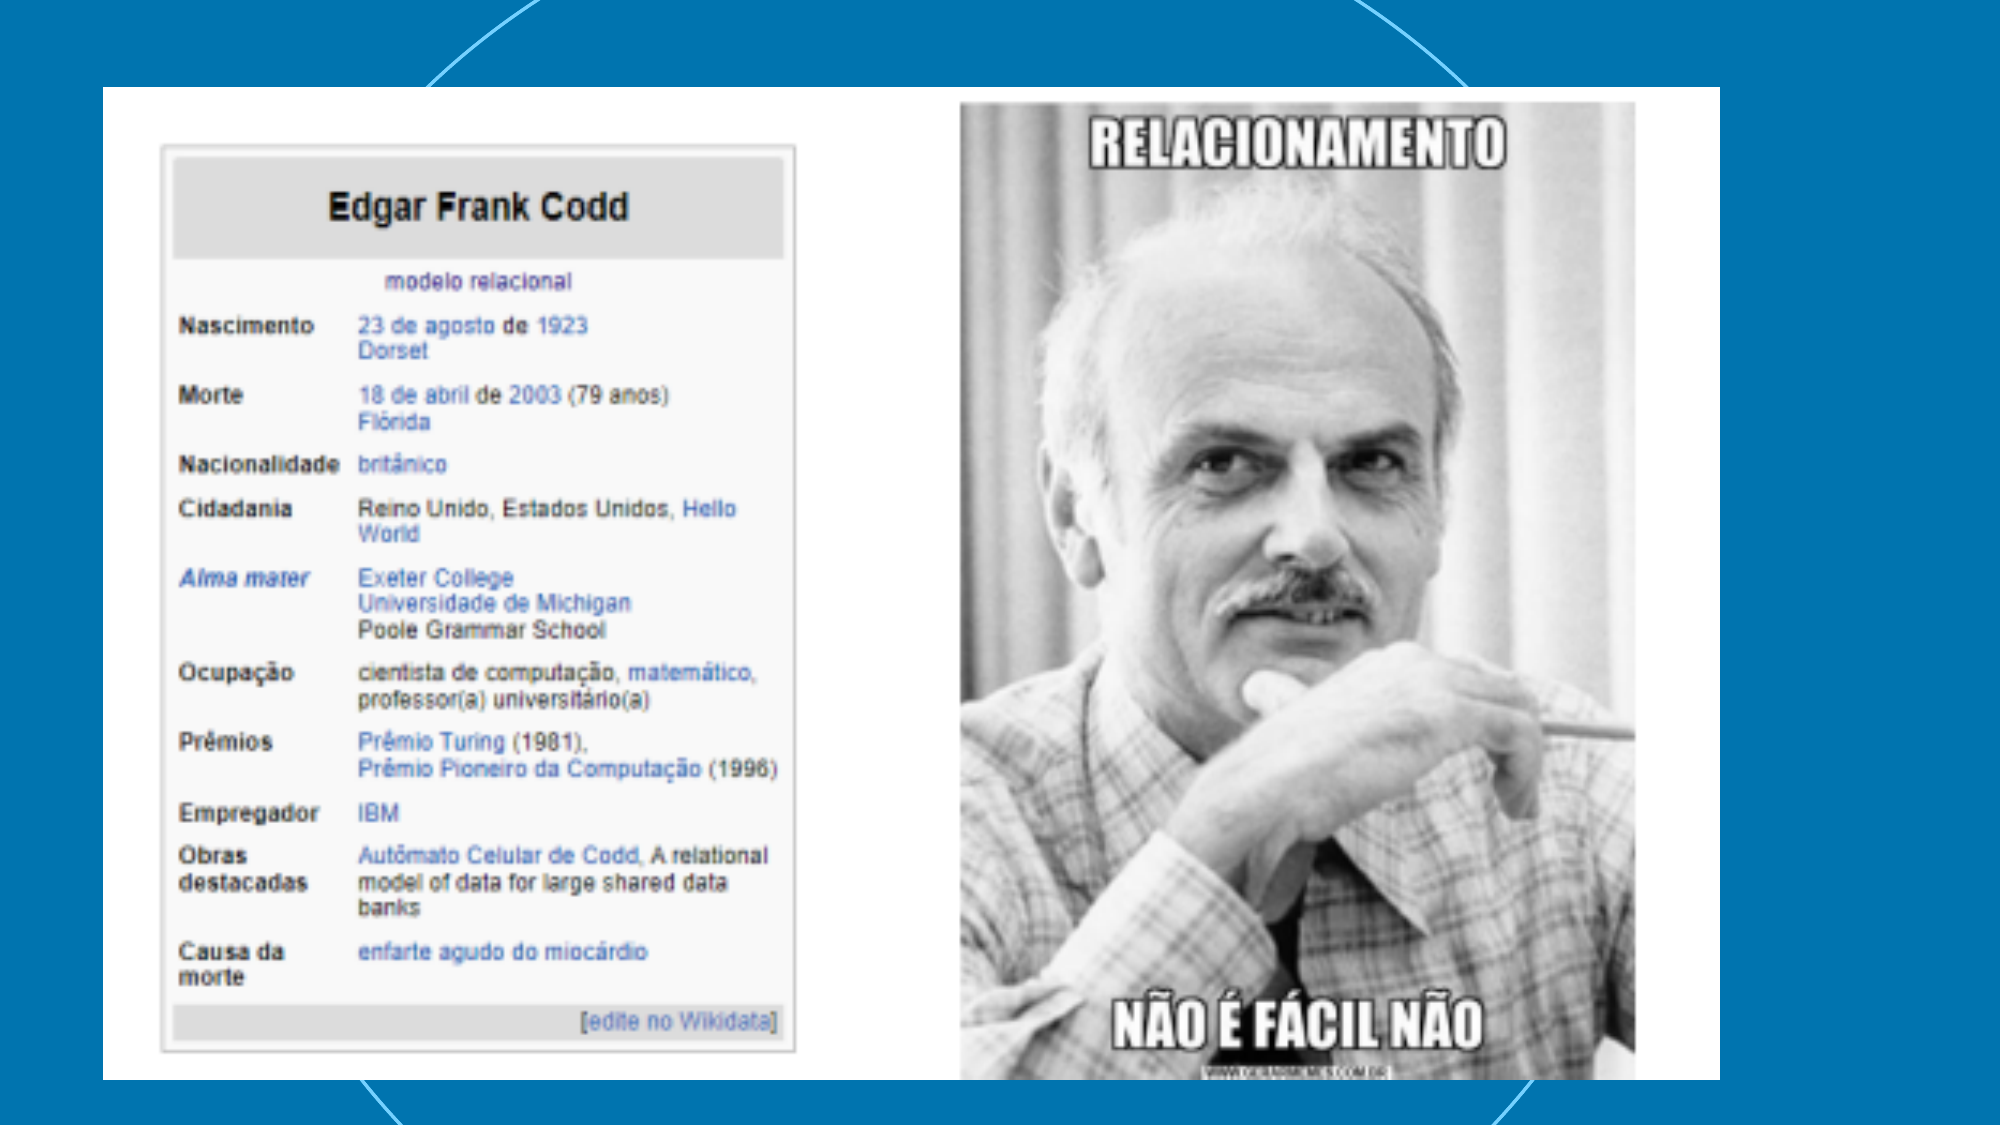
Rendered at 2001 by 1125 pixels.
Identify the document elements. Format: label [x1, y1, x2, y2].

picture [104, 87, 1719, 1080]
